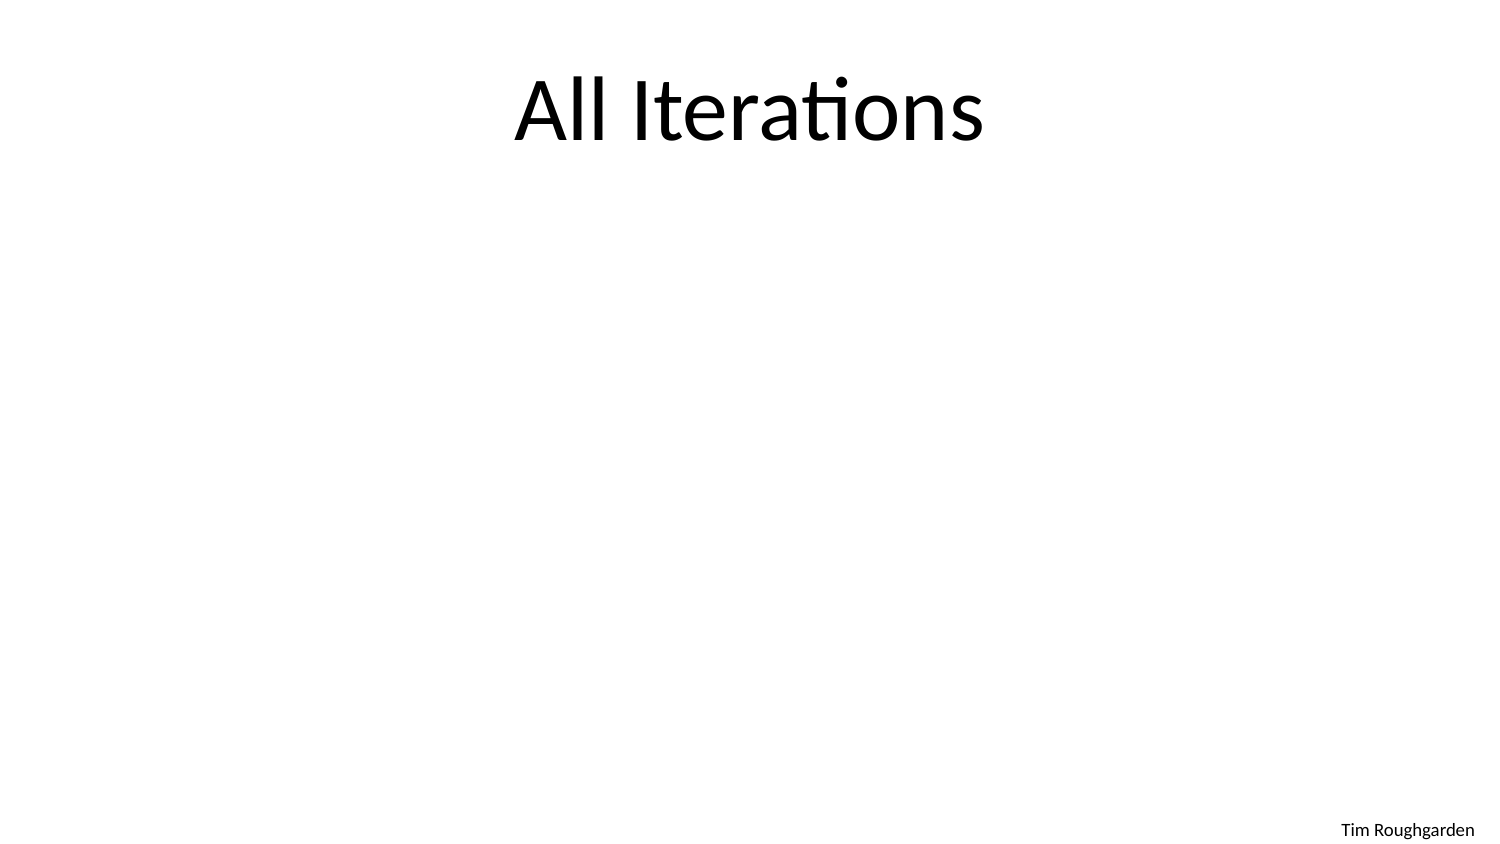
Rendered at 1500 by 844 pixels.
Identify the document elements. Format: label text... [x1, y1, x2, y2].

title All Iterations [75, 33, 1425, 175]
